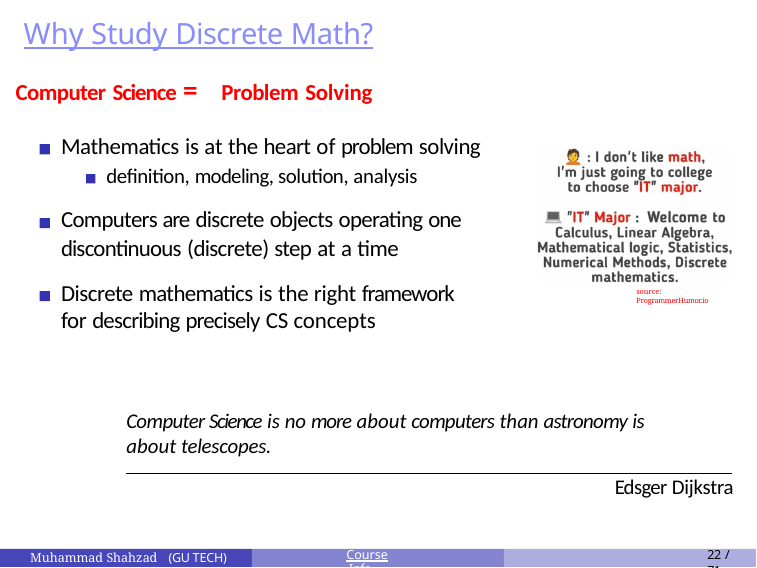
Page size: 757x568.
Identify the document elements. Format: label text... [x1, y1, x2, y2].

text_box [0, 548, 757, 568]
text_box Discrete mathematics is the right framework for describing precisely CS concepts [59, 276, 486, 334]
text_box Computer Science is no more about computers than astronomy is about telescopes. Edsger Dijkstra [124, 405, 735, 499]
text_box Computer Science = Problem Solving Mathematics is at the heart of problem solving definition, modeling, solution, analysis Computers are discrete objects operating one discontinuous (discrete) step at a time [13, 68, 507, 261]
text_box source: ProgrammerHumor.io [634, 285, 736, 305]
title Why Study Discrete Math? [21, 12, 735, 111]
picture [537, 147, 732, 283]
text_box [39, 291, 50, 302]
